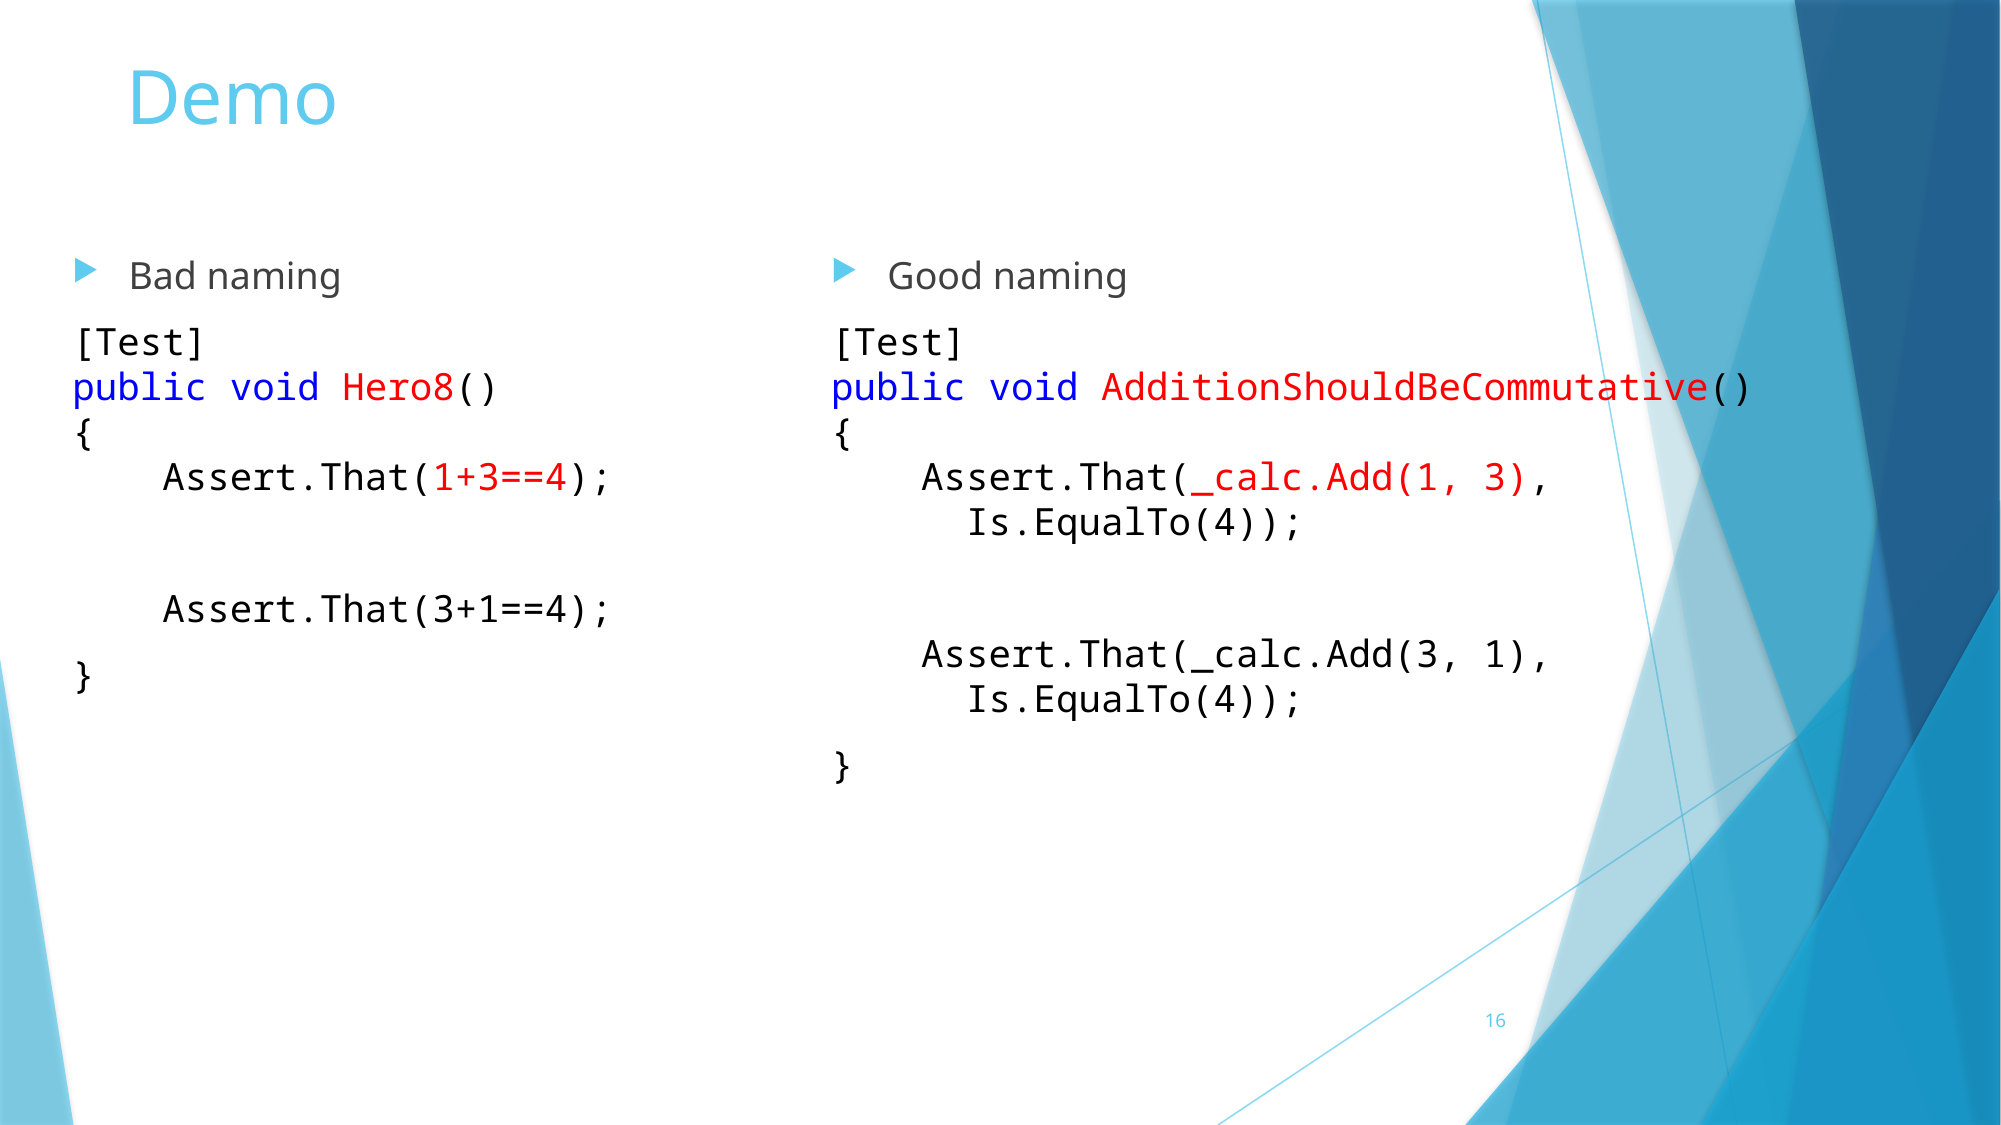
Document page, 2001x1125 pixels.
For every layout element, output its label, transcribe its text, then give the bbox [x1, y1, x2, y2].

title Demo [111, 41, 1522, 165]
text_box Good naming [Test] public void AdditionShouldBeCommutative() { Assert.That(_calc.Add(1, 3), Is.EqualTo(4)); Assert.That(_calc.Add(3, 1), Is.EqualTo(4)); } [816, 244, 1823, 991]
slide_number 16 [1409, 991, 1522, 1051]
text_box Bad naming [Test] public void Hero8() { Assert.That(1+3==4); Assert.That(3+1==4); } [57, 244, 816, 943]
